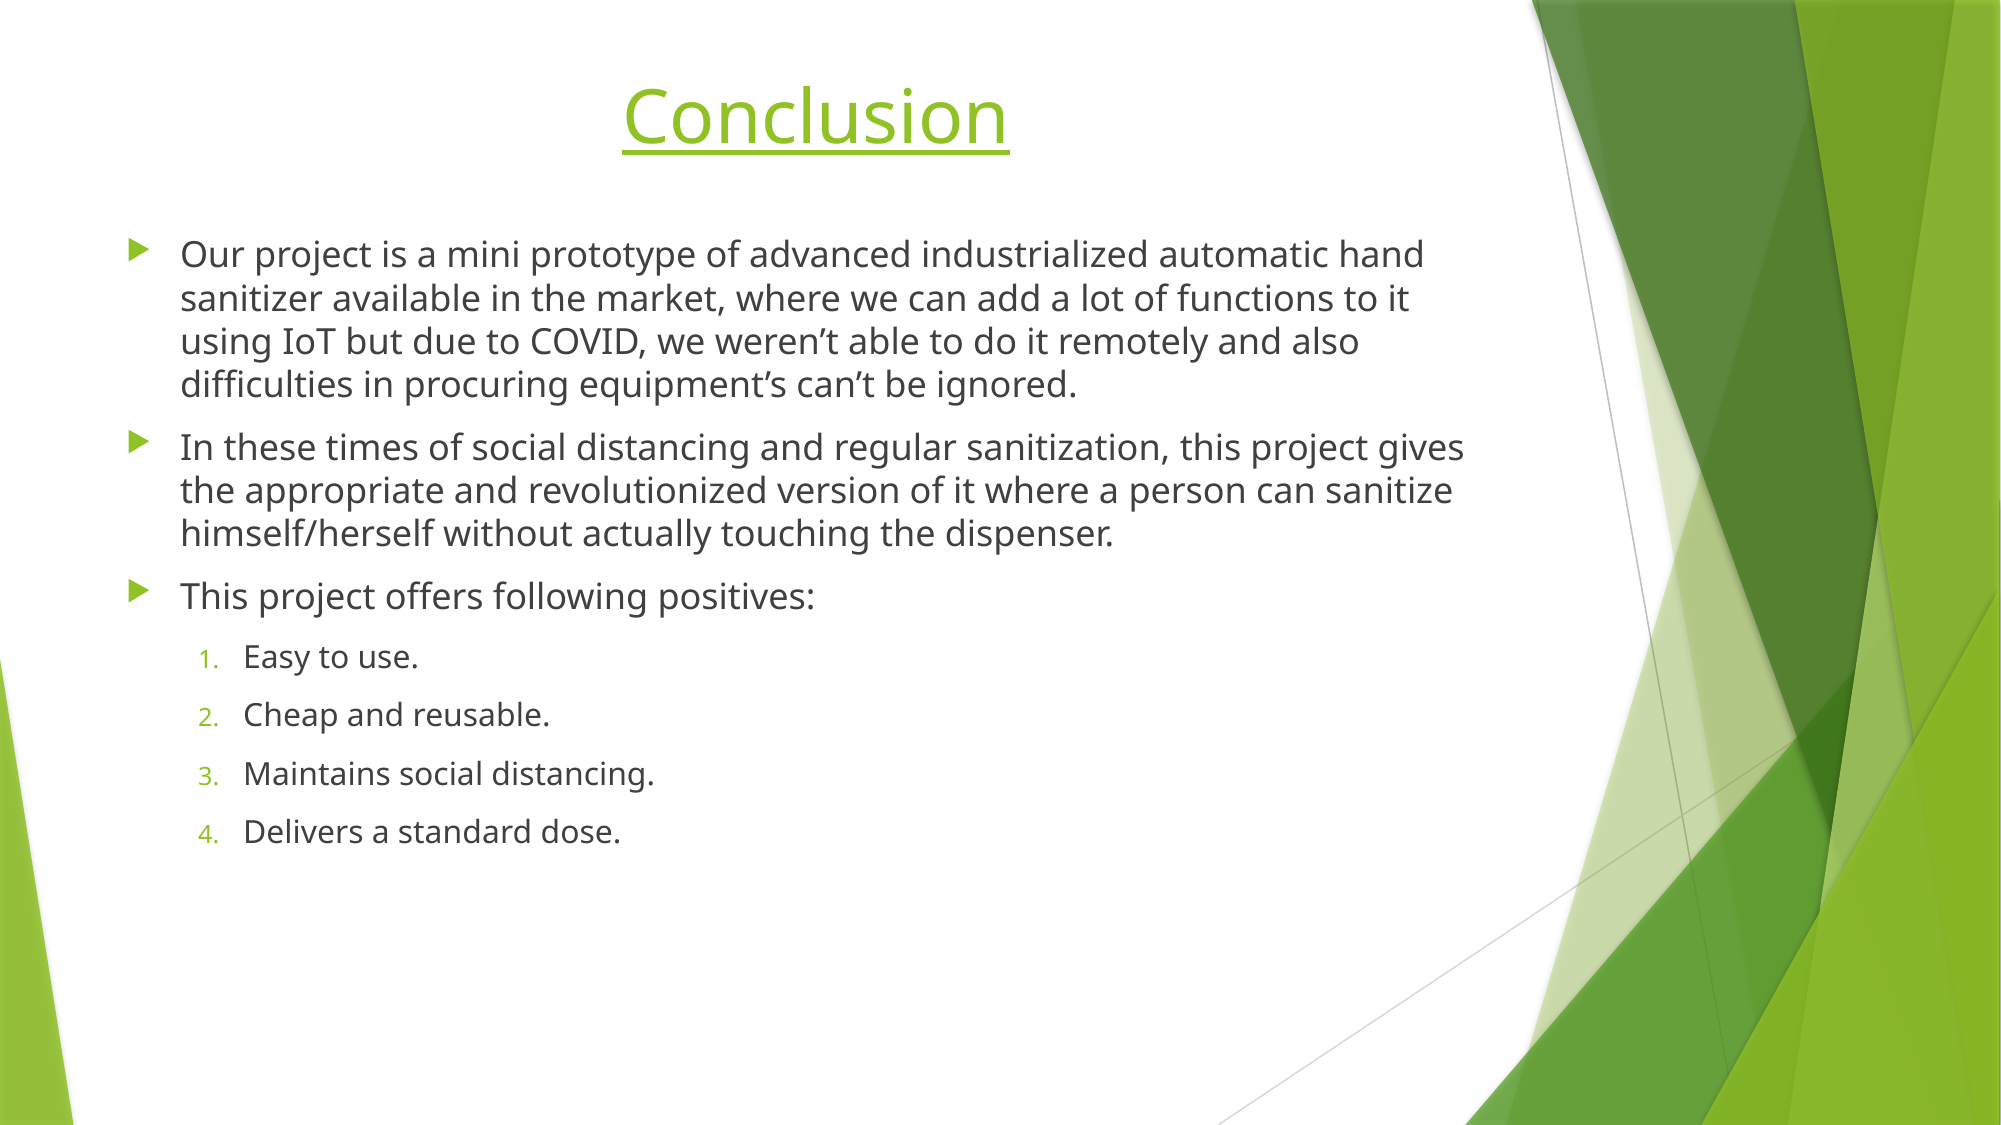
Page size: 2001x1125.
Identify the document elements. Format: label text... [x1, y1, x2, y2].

title Conclusion [111, 61, 1522, 224]
list Our project is a mini prototype of advanced industrialized automatic hand sanitizer available in the market, where we can add a lot of functions to it using IoT but due to COVID, we weren’t able to do it remotely and also difficulties in procuring equipment’s can’t be ignored. In these times of social distancing and regular sanitization, this project gives the appropriate and revolutionized version of it where a person can sanitize himself/herself without actually touching the dispenser. This project offers following positives: Easy to use. Cheap and reusable. Maintains social distancing. Delivers a standard dose. [111, 224, 1522, 861]
